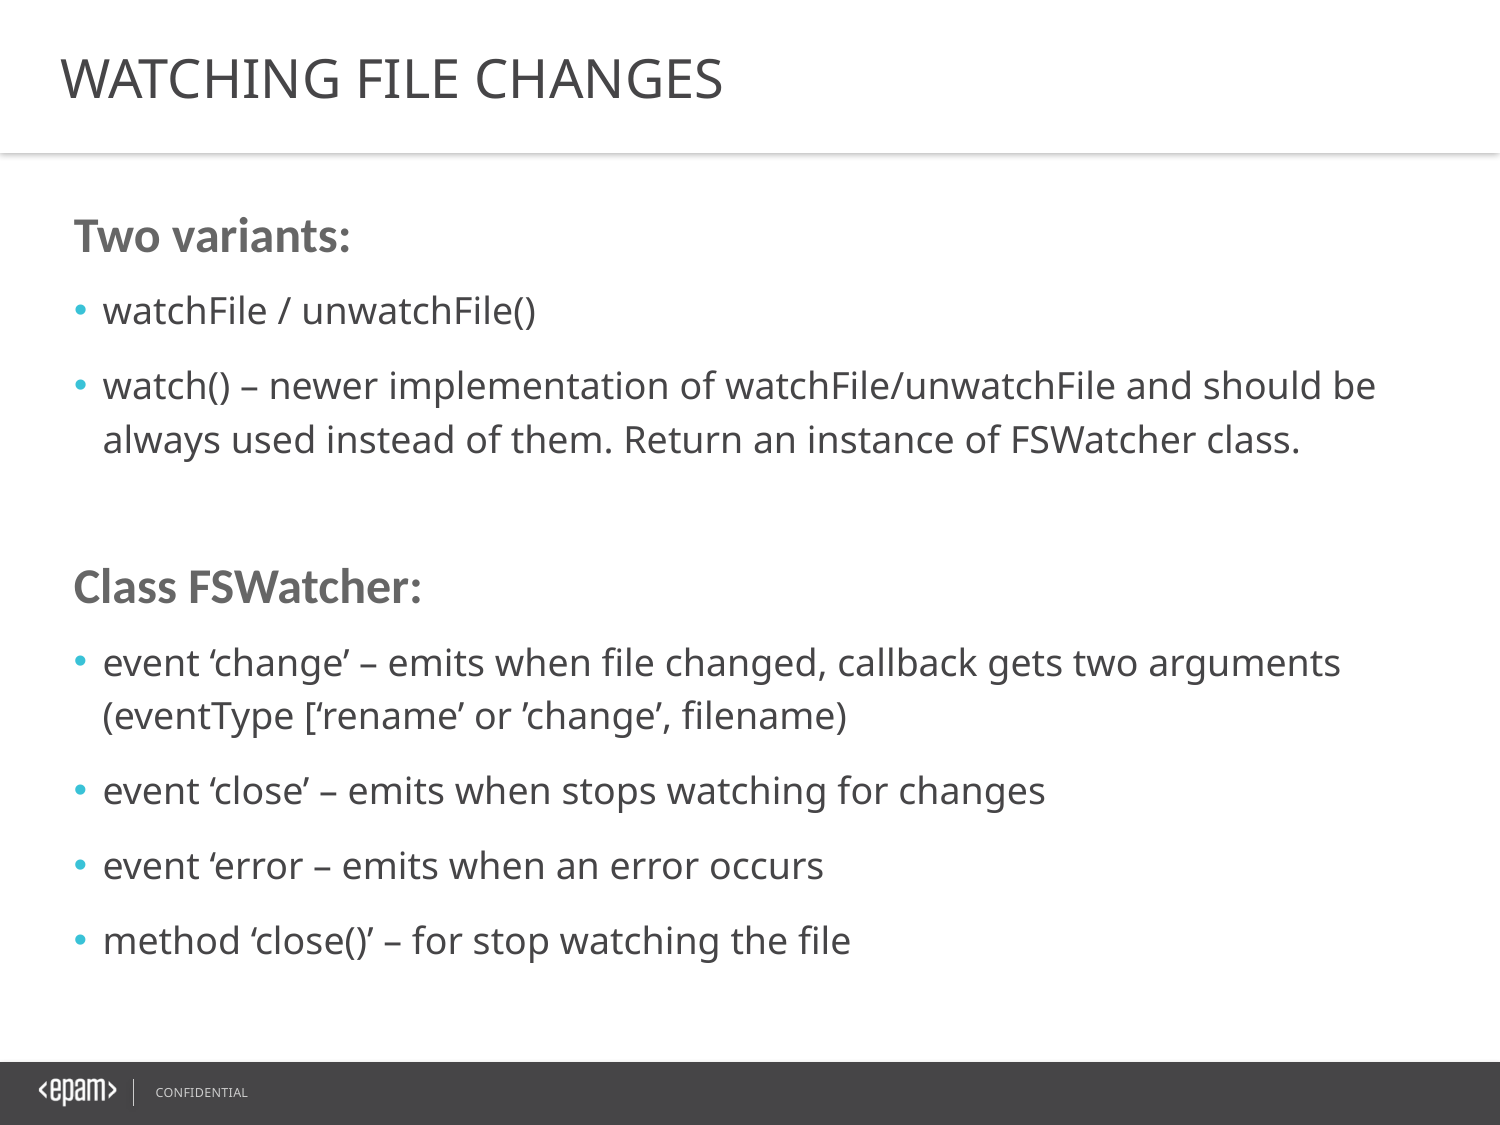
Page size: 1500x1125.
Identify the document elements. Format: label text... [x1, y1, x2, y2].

text_box Class FSWatcher: [59, 546, 1394, 621]
list WATCHING FILE CHANGES [0, 0, 1500, 153]
picture [38, 1078, 117, 1107]
list watchFile / unwatchFile() watch() – newer implementation of watchFile/unwatchFile and should be always used instead of them. Return an instance of FSWatcher class. [59, 270, 1394, 485]
text_box Two variants: [59, 194, 1394, 270]
text_box event ‘change’ – emits when file changed, callback gets two arguments (eventType [‘rename’ or ’change’, filename) event ‘close’ – emits when stops watching for changes event ‘error – emits when an error occurs method ‘close()’ – for stop watching the file [59, 621, 1394, 1000]
